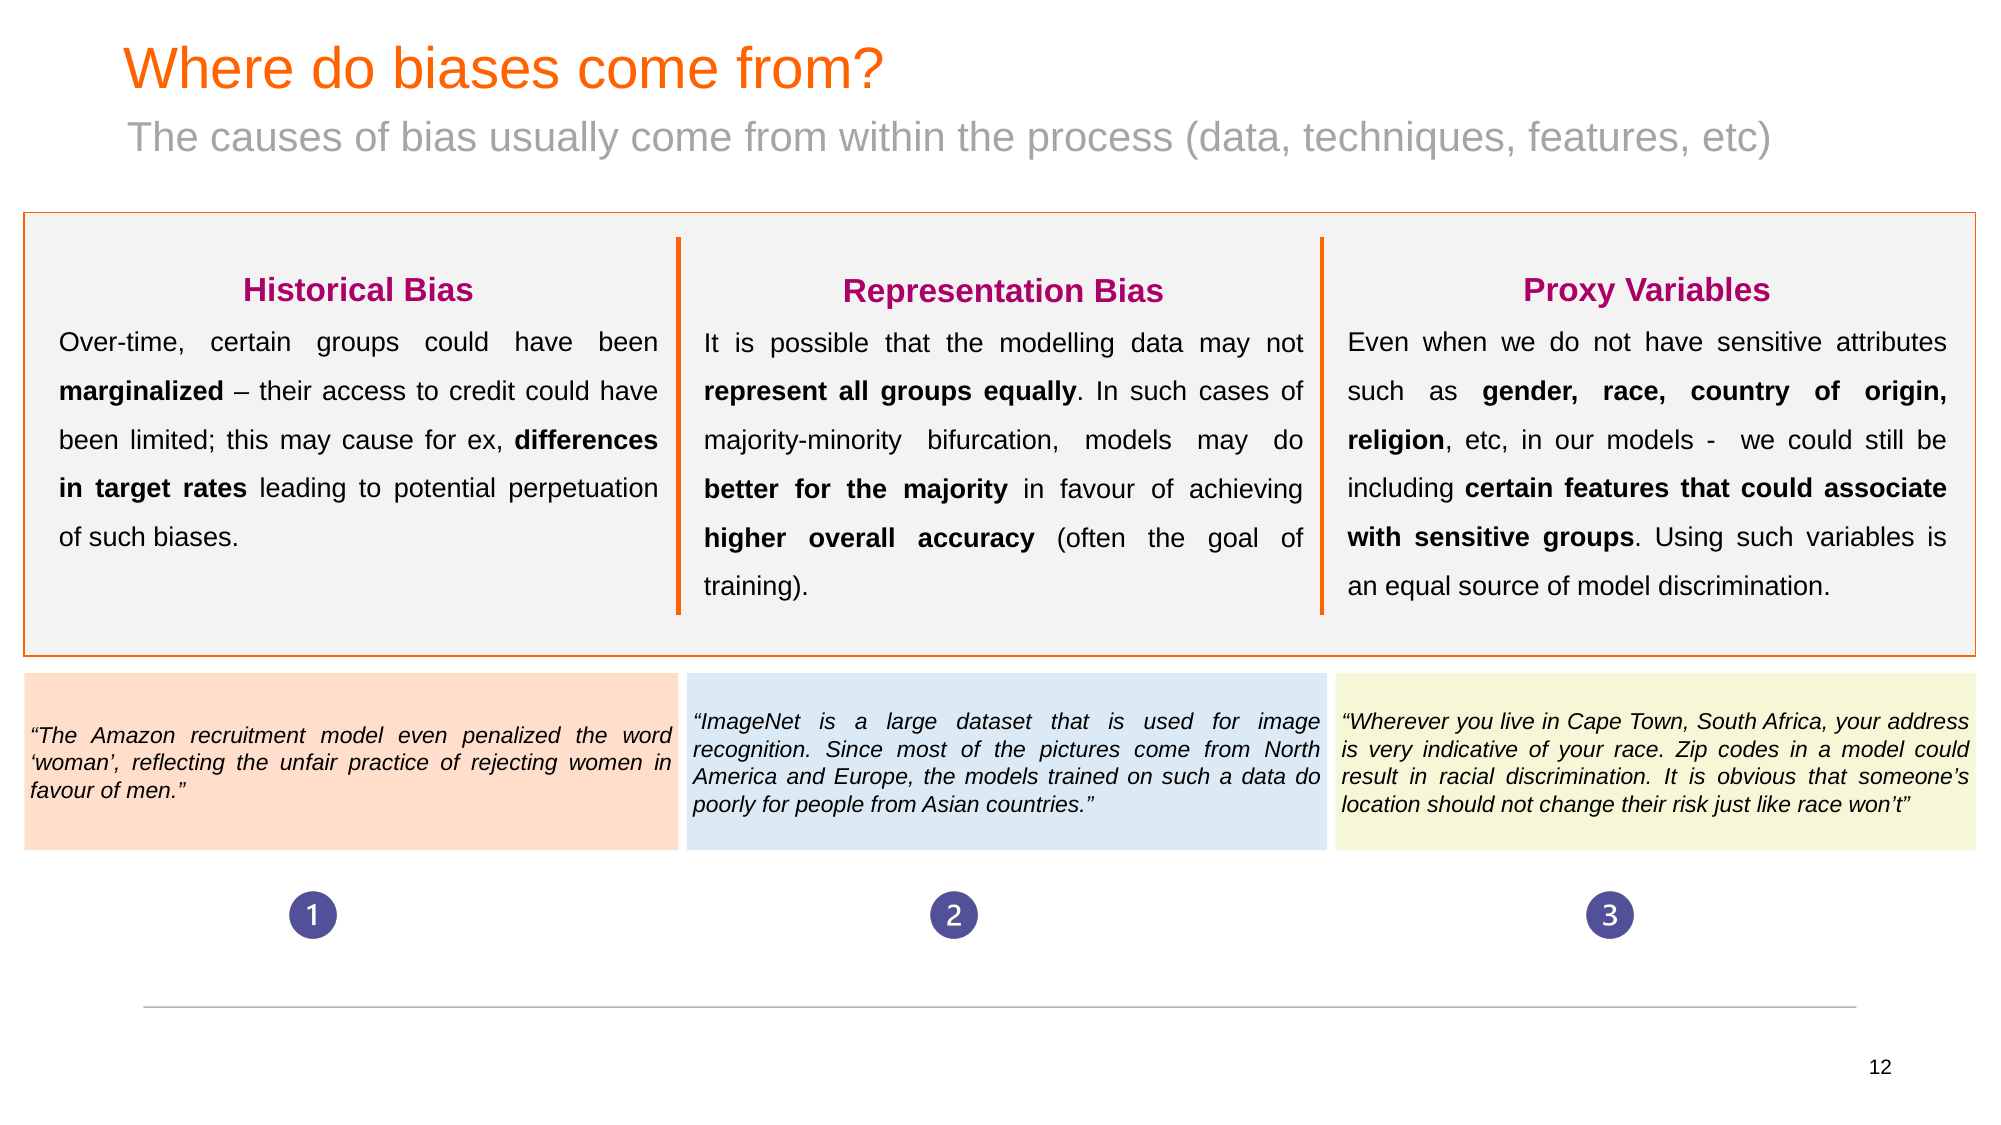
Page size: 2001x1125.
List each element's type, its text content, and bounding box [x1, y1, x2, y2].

text_box “The Amazon recruitment model even penalized the word ‘woman’, reflecting the unfair practice of rejecting women in favour of men.” [24, 673, 679, 851]
text_box “ImageNet is a large dataset that is used for image recognition. Since most of the pictures come from North America and Europe, the models trained on such a data do poorly for people from Asian countries.” [687, 673, 1328, 851]
text_box Representation Bias It is possible that the modelling data may not represent all groups equally. In such cases of majority-minority bifurcation, models may do better for the majority in favour of achieving higher overall accuracy (often the goal of training). [692, 256, 1310, 594]
text_box The causes of bias usually come from within the process (data, techniques, features, etc) [120, 103, 1834, 166]
slide_number ‹#› [1810, 1050, 1892, 1082]
text_box Historical Bias Over-time, certain groups could have been marginalized – their access to credit could have been limited; this may cause for ex, differences in target rates leading to potential perpetuation of such biases. [47, 231, 665, 570]
text_box Proxy Variables Even when we do not have sensitive attributes such as gender, race, country of origin, religion, etc, in our models - we could still be including certain features that could associate with sensitive groups. Using such variables is an equal source of model discrimination. [1335, 255, 1953, 594]
text_box Where do biases come from? [108, 2, 1893, 137]
text_box [24, 212, 1976, 656]
picture [1580, 885, 1640, 946]
text_box “Wherever you live in Cape Town, South Africa, your address is very indicative of your race. Zip codes in a model could result in racial discrimination. It is obvious that someone’s location should not change their risk just like race won’t” [1335, 673, 1976, 851]
picture [283, 885, 343, 946]
picture [924, 885, 985, 946]
